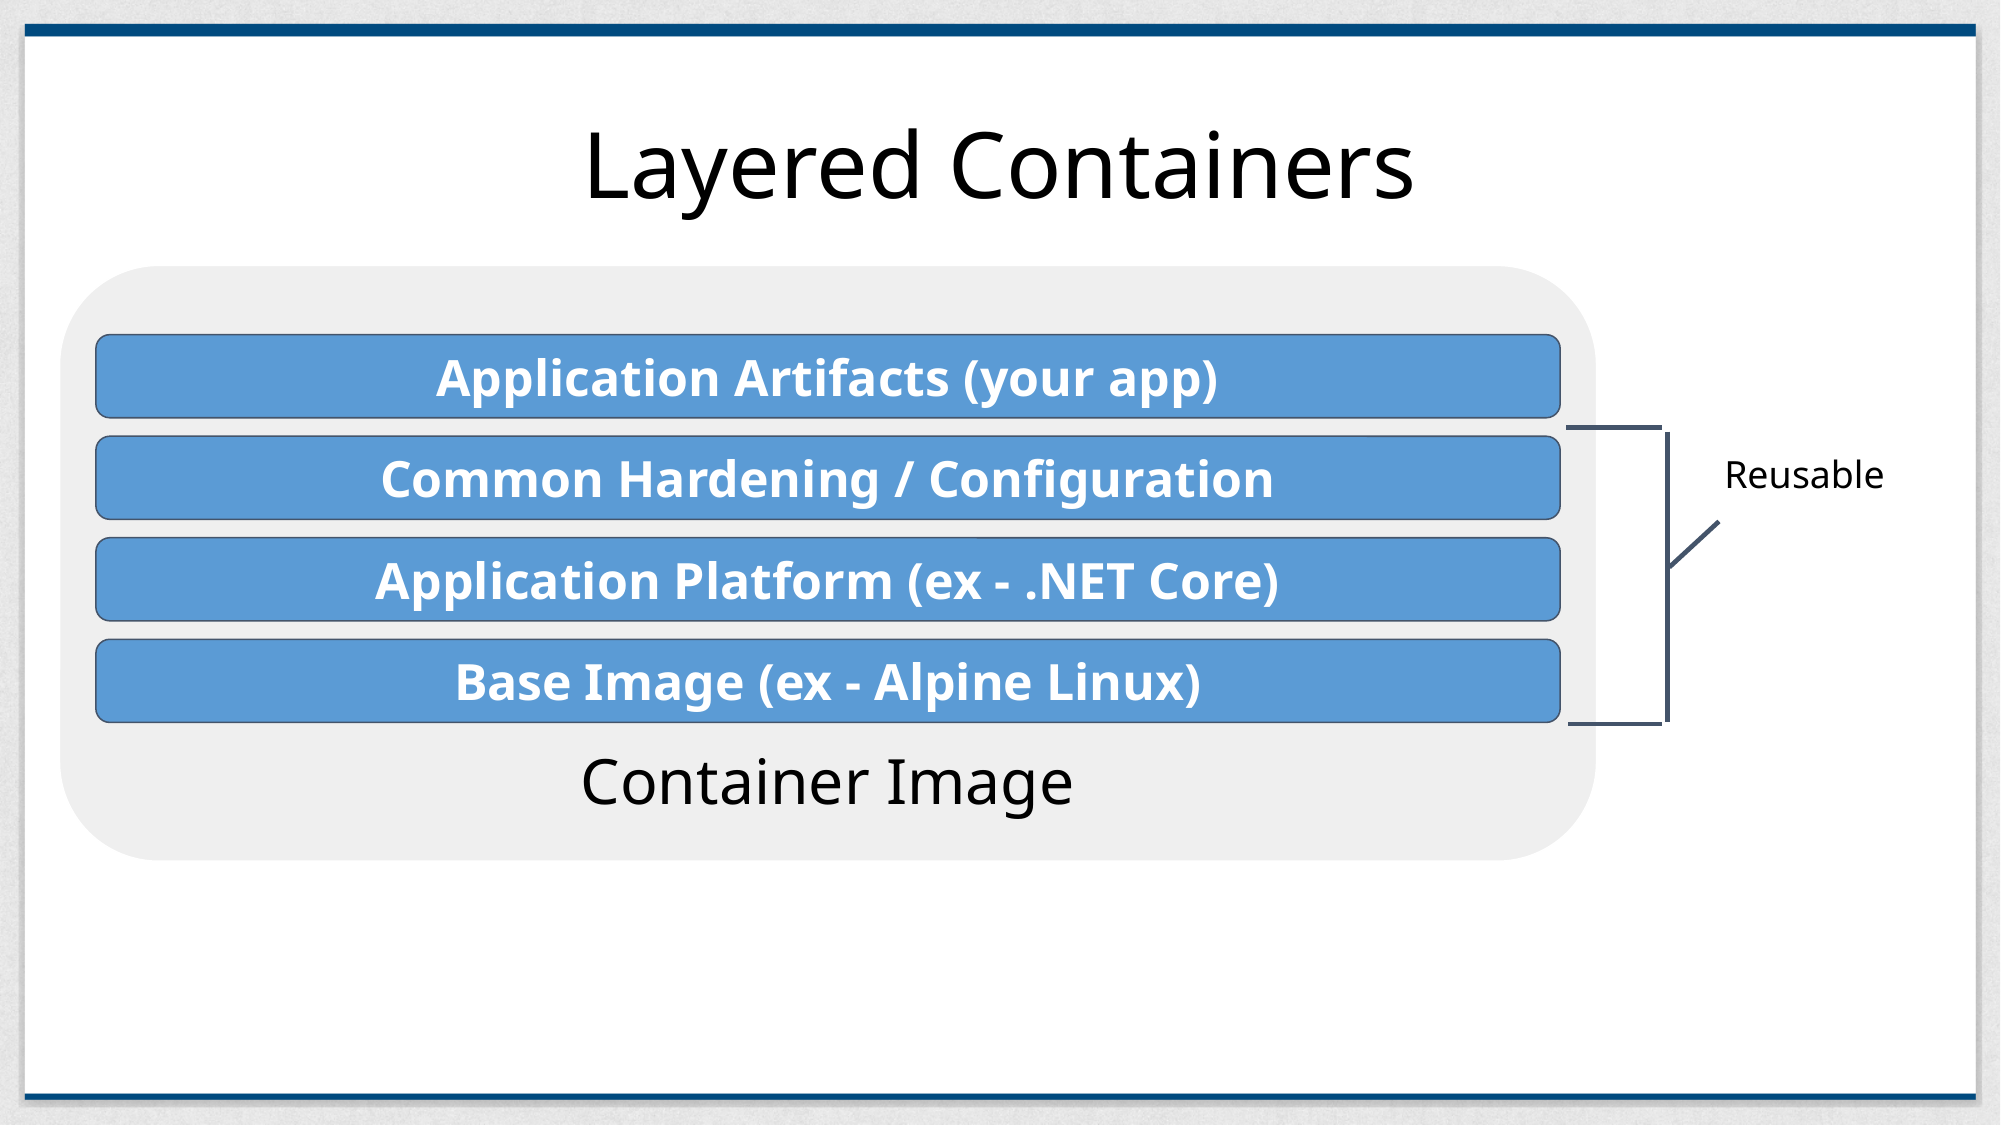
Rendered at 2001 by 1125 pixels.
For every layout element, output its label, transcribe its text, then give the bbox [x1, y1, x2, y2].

text_box Application Artifacts (your app) [95, 334, 1561, 418]
title Layered Containers [137, 59, 1863, 278]
text_box Container Image [59, 265, 1597, 862]
text_box Application Platform (ex - .NET Core) [95, 537, 1561, 621]
text_box Reusable [1709, 436, 1941, 511]
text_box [1669, 521, 1720, 568]
text_box Common Hardening / Configuration [95, 436, 1561, 520]
picture [0, 0, 2001, 1125]
text_box Base Image (ex - Alpine Linux) [95, 639, 1561, 723]
